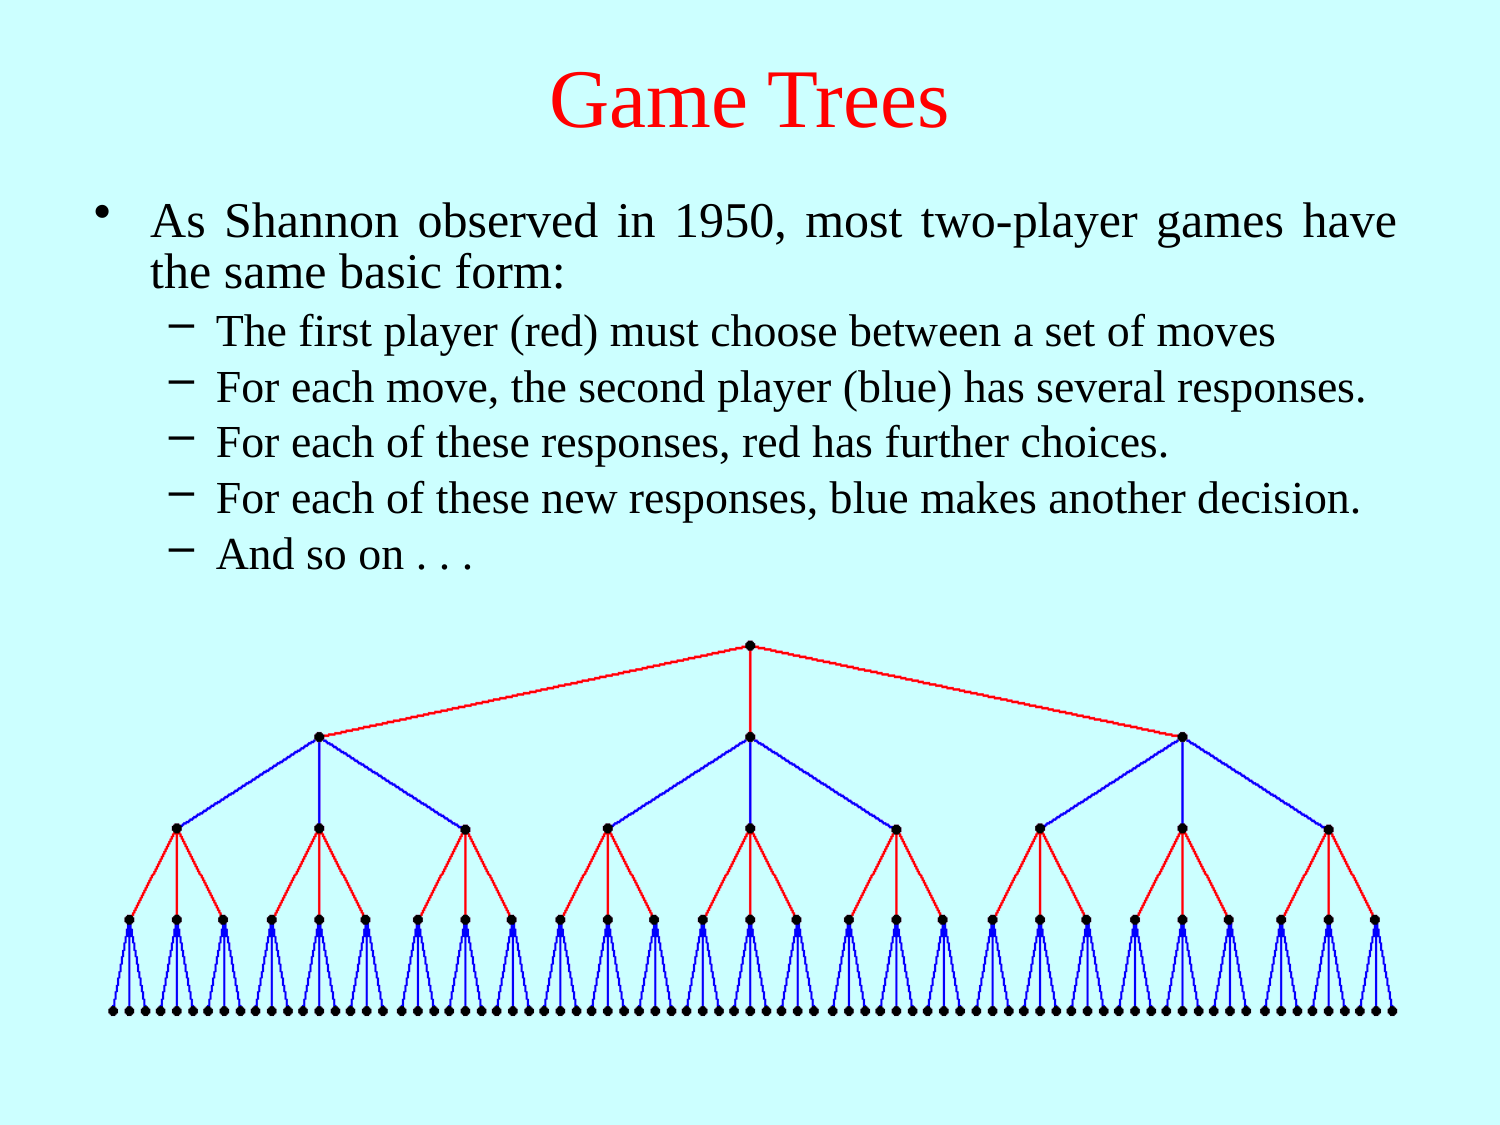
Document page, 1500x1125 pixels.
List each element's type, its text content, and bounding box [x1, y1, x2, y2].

title Game Trees [0, 0, 1500, 188]
text_box As Shannon observed in 1950, most two-player games have the same basic form: The first player (red) must choose between a set of moves For each move, the second player (blue) has several responses. For each of these responses, red has further choices. For each of these new responses, blue makes another decision. And so on . . . [79, 189, 1413, 625]
picture [102, 637, 1405, 1026]
